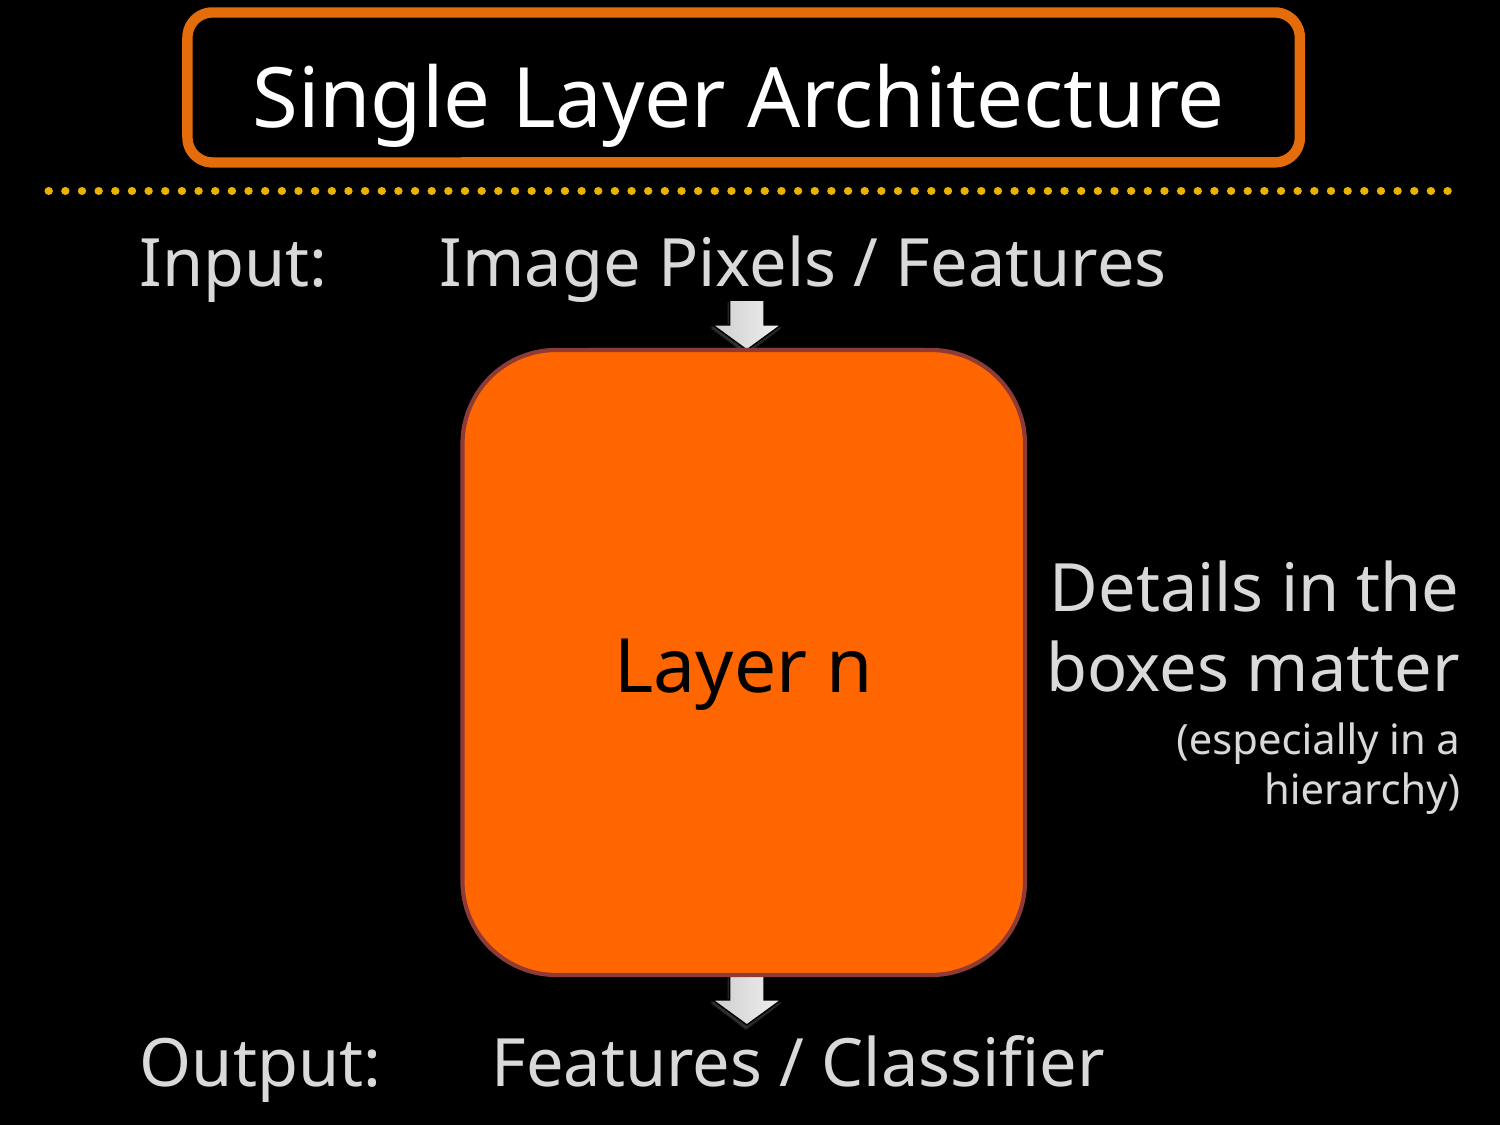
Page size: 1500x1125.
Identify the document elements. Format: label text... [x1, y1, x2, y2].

text_box Layer n [460, 347, 1028, 978]
text_box Details in the boxes matter (especially in a hierarchy) [1028, 537, 1475, 650]
text_box [712, 978, 782, 1026]
text_box [185, 10, 1303, 165]
text_box [712, 299, 782, 347]
text_box Input: Image Pixels / Features [125, 212, 1200, 325]
title Single Layer Architecture [75, 0, 1425, 188]
text_box Output: Features / Classifier [125, 1012, 1125, 1125]
